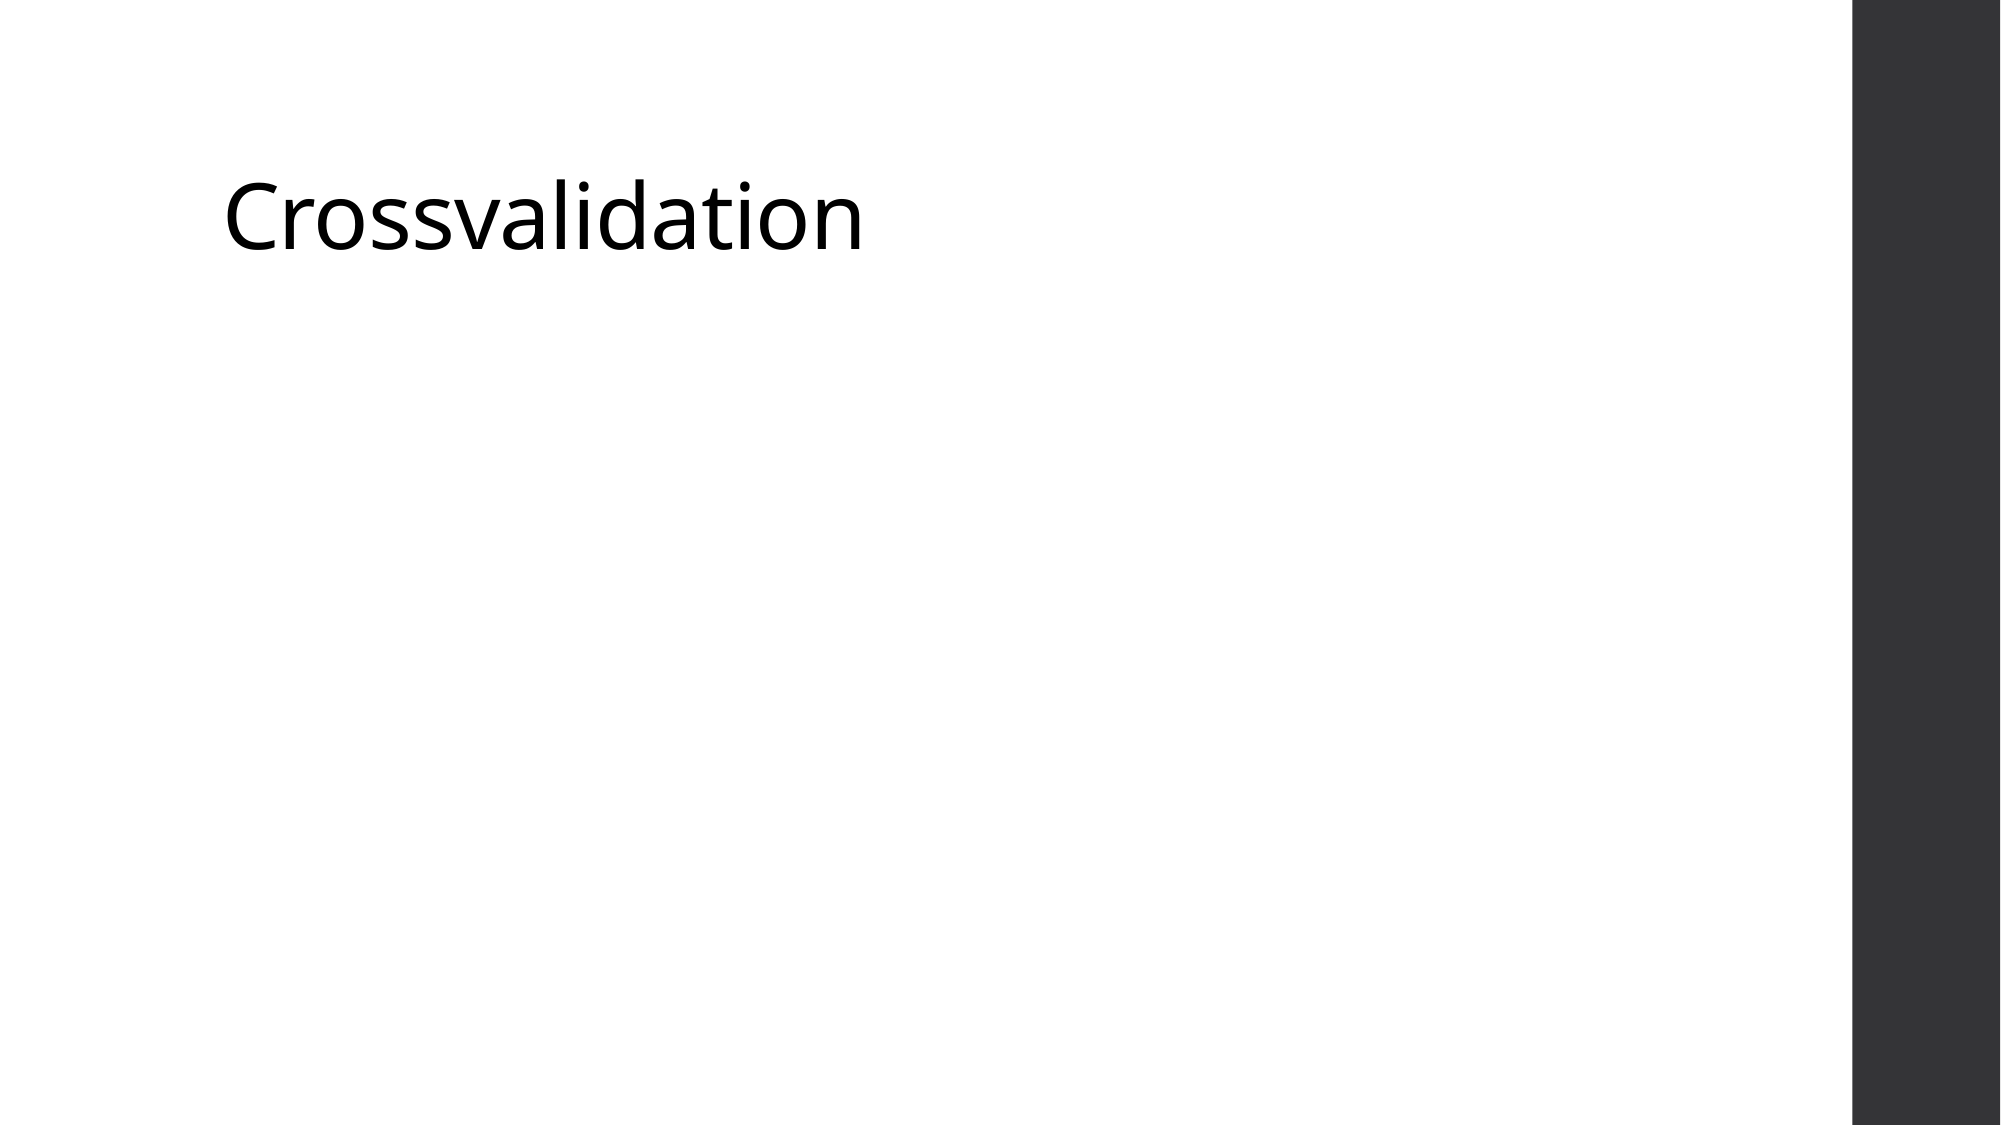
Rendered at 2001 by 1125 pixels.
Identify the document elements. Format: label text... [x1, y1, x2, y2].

title Crossvalidation [206, 60, 1797, 278]
